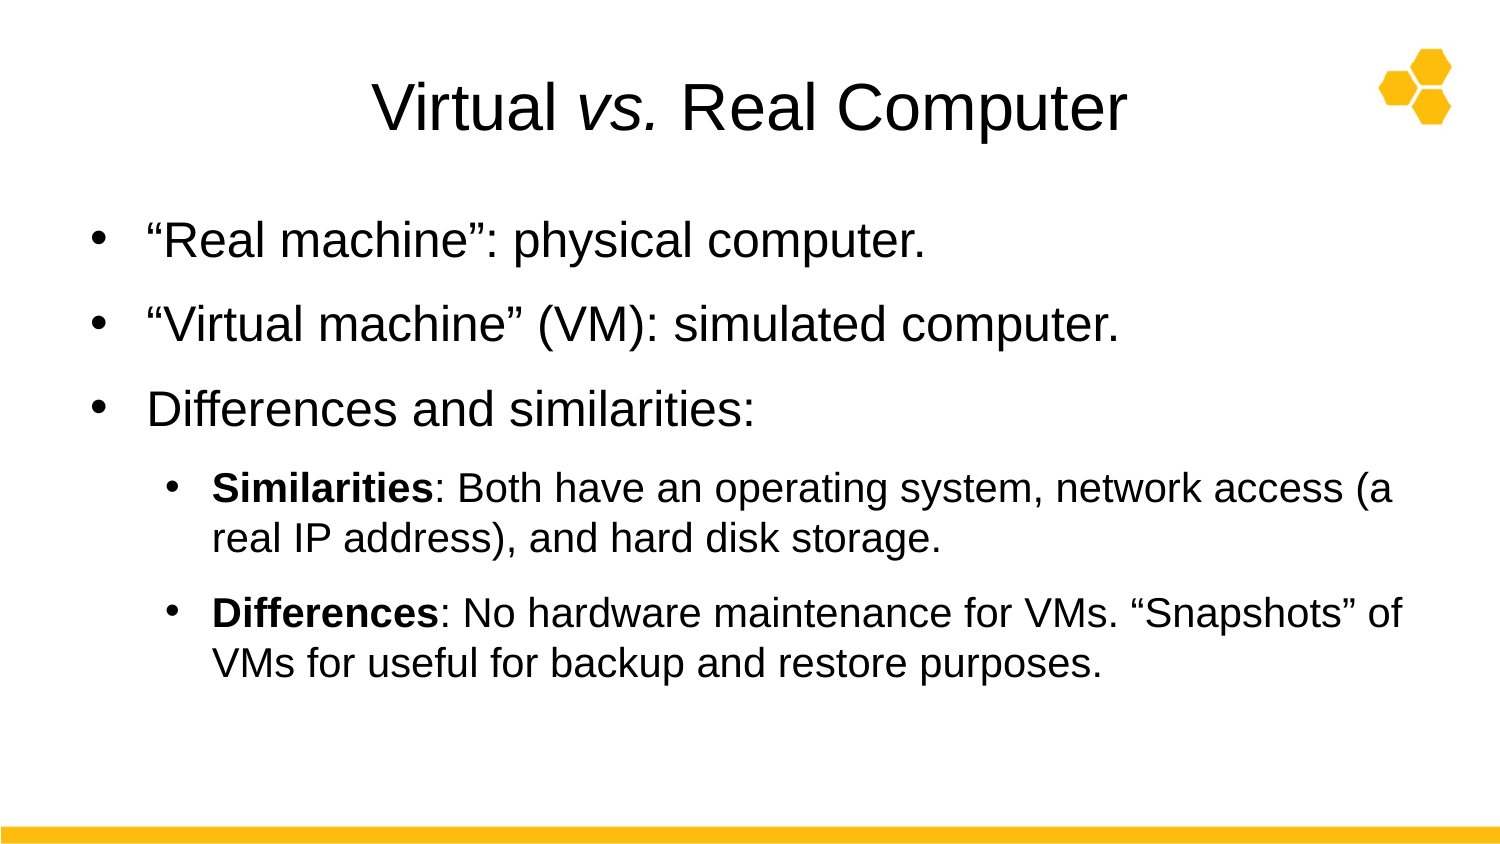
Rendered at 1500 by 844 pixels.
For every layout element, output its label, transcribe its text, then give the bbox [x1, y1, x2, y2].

title Virtual vs. Real Computer [75, 33, 1425, 175]
picture [0, 0, 1500, 844]
list “Real machine”: physical computer. “Virtual machine” (VM): simulated computer. Differences and similarities: Similarities: Both have an operating system, network access (a real IP address), and hard disk storage. Differences: No hardware maintenance for VMs. “Snapshots” of VMs for useful for backup and restore purposes. [75, 199, 1425, 754]
